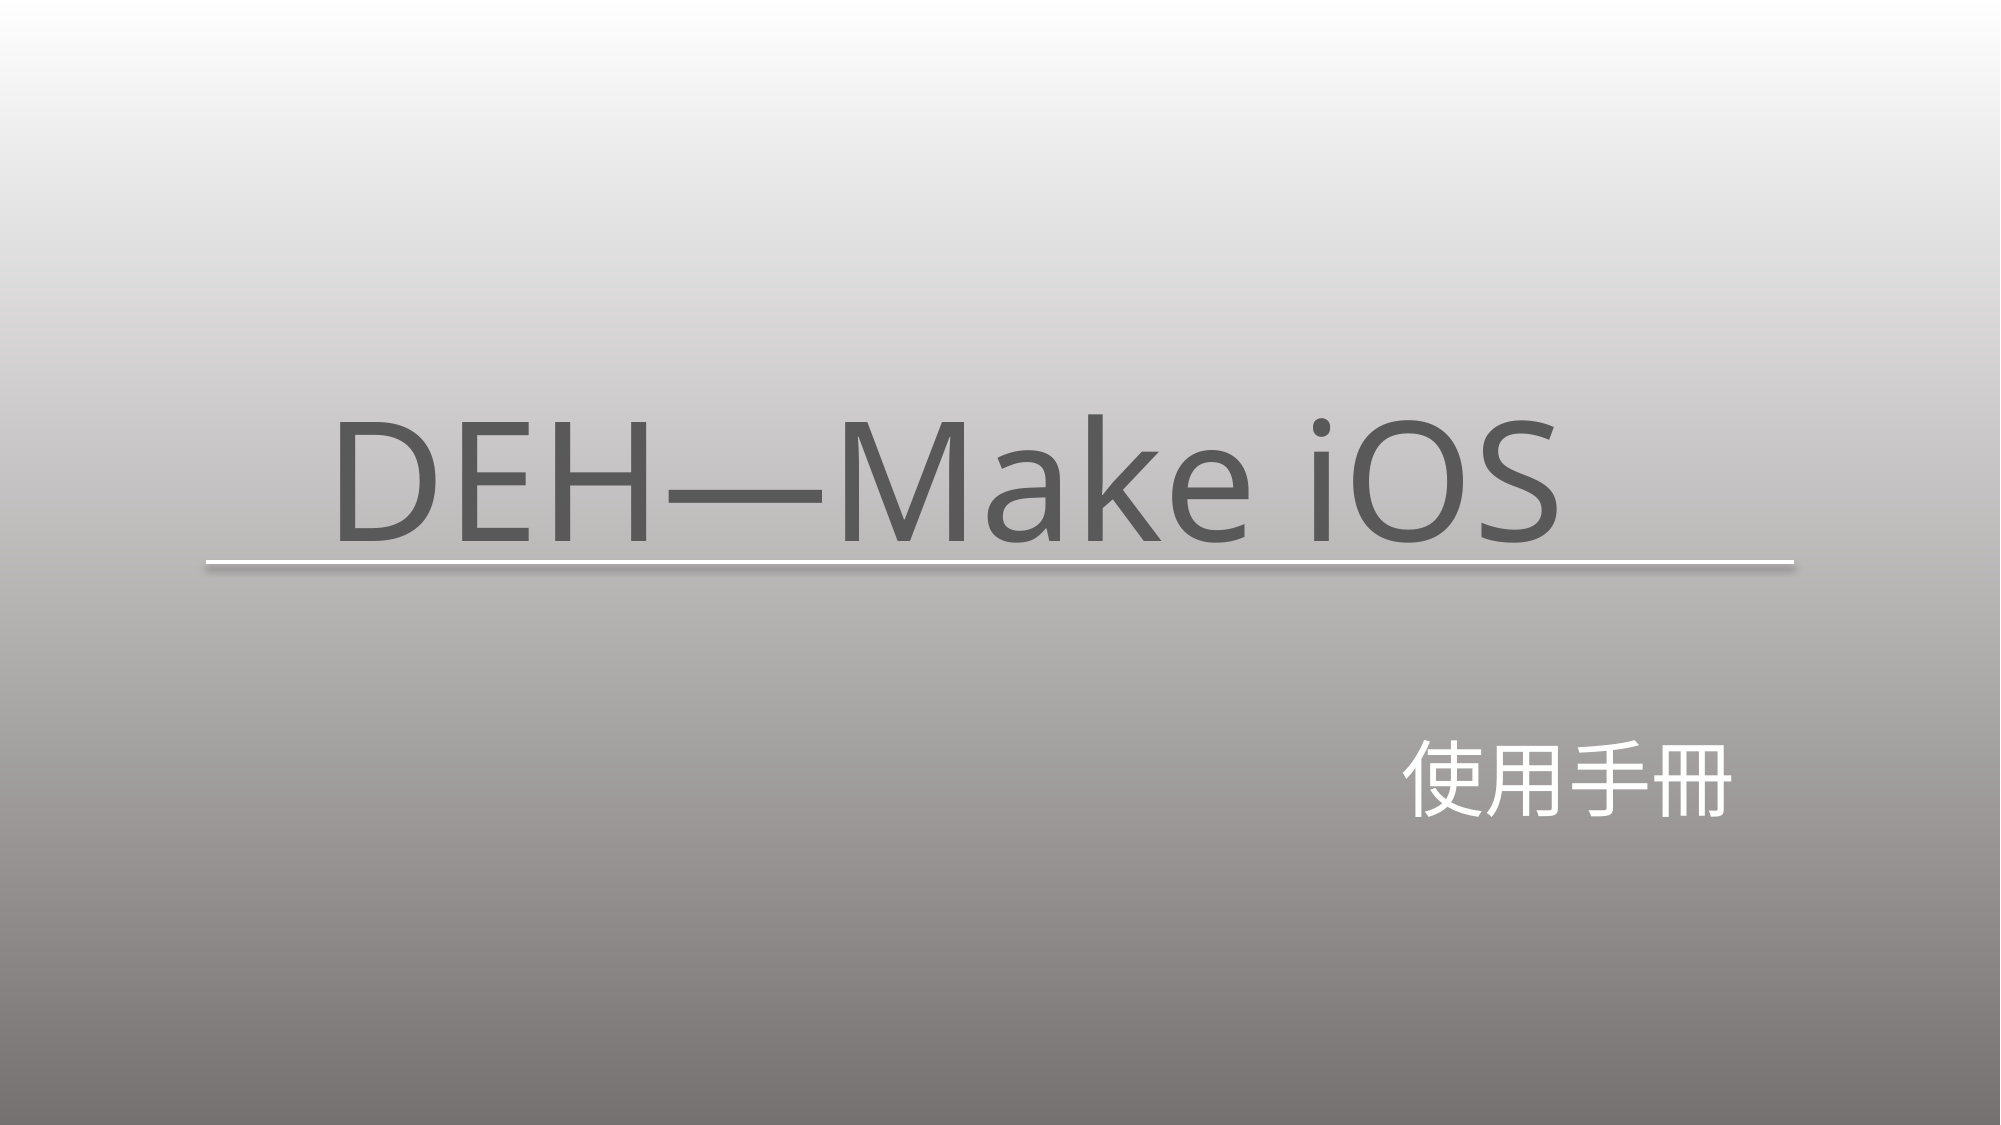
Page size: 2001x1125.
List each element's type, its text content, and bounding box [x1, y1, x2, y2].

title DEH—Make iOS [249, 193, 1750, 560]
subtitle 使用手冊 [249, 576, 1750, 836]
